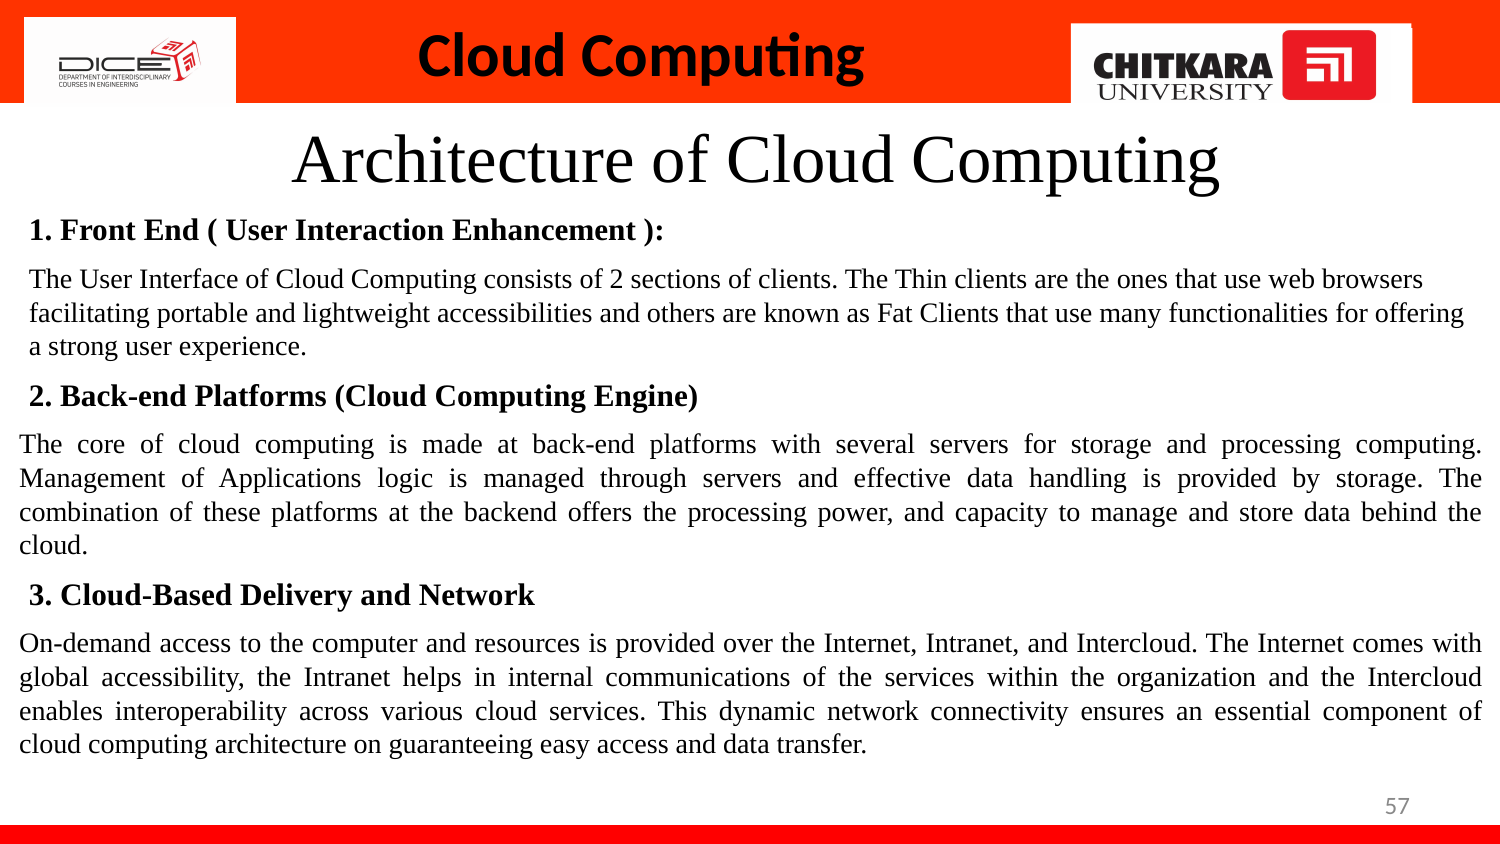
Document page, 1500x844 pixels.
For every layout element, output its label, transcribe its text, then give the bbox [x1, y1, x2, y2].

slide_number 57 [1074, 782, 1425, 827]
picture [1074, 28, 1391, 103]
title Cloud Computing [235, 0, 1049, 104]
picture [23, 16, 237, 107]
list Architecture of Cloud Computing 1. Front End ( User Interaction Enhancement ): The User Interface of Cloud Computing consists of 2 sections of clients. The Thin clients are the ones that use web browsers facilitating portable and lightweight accessibilities and others are known as Fat Clients that use many functionalities for offering a strong user experience. 2. Back-end Platforms (Cloud Computing Engine) The core of cloud computing is made at back-end platforms with several servers for storage and processing computing. Management of Applications logic is managed through servers and effective data handling is provided by storage. The combination of these platforms at the backend offers the processing power, and capacity to manage and store data behind the cloud. 3. Cloud-Based Delivery and Network On-demand access to the computer and resources is provided over the Internet, Intranet, and Intercloud. The Internet comes with global accessibility, the Intranet helps in internal communications of the services within the organization and the Intercloud enables interoperability across various cloud services. This dynamic network connectivity ensures an essential component of cloud computing architecture on guaranteeing easy access and data transfer. [0, 106, 1500, 767]
